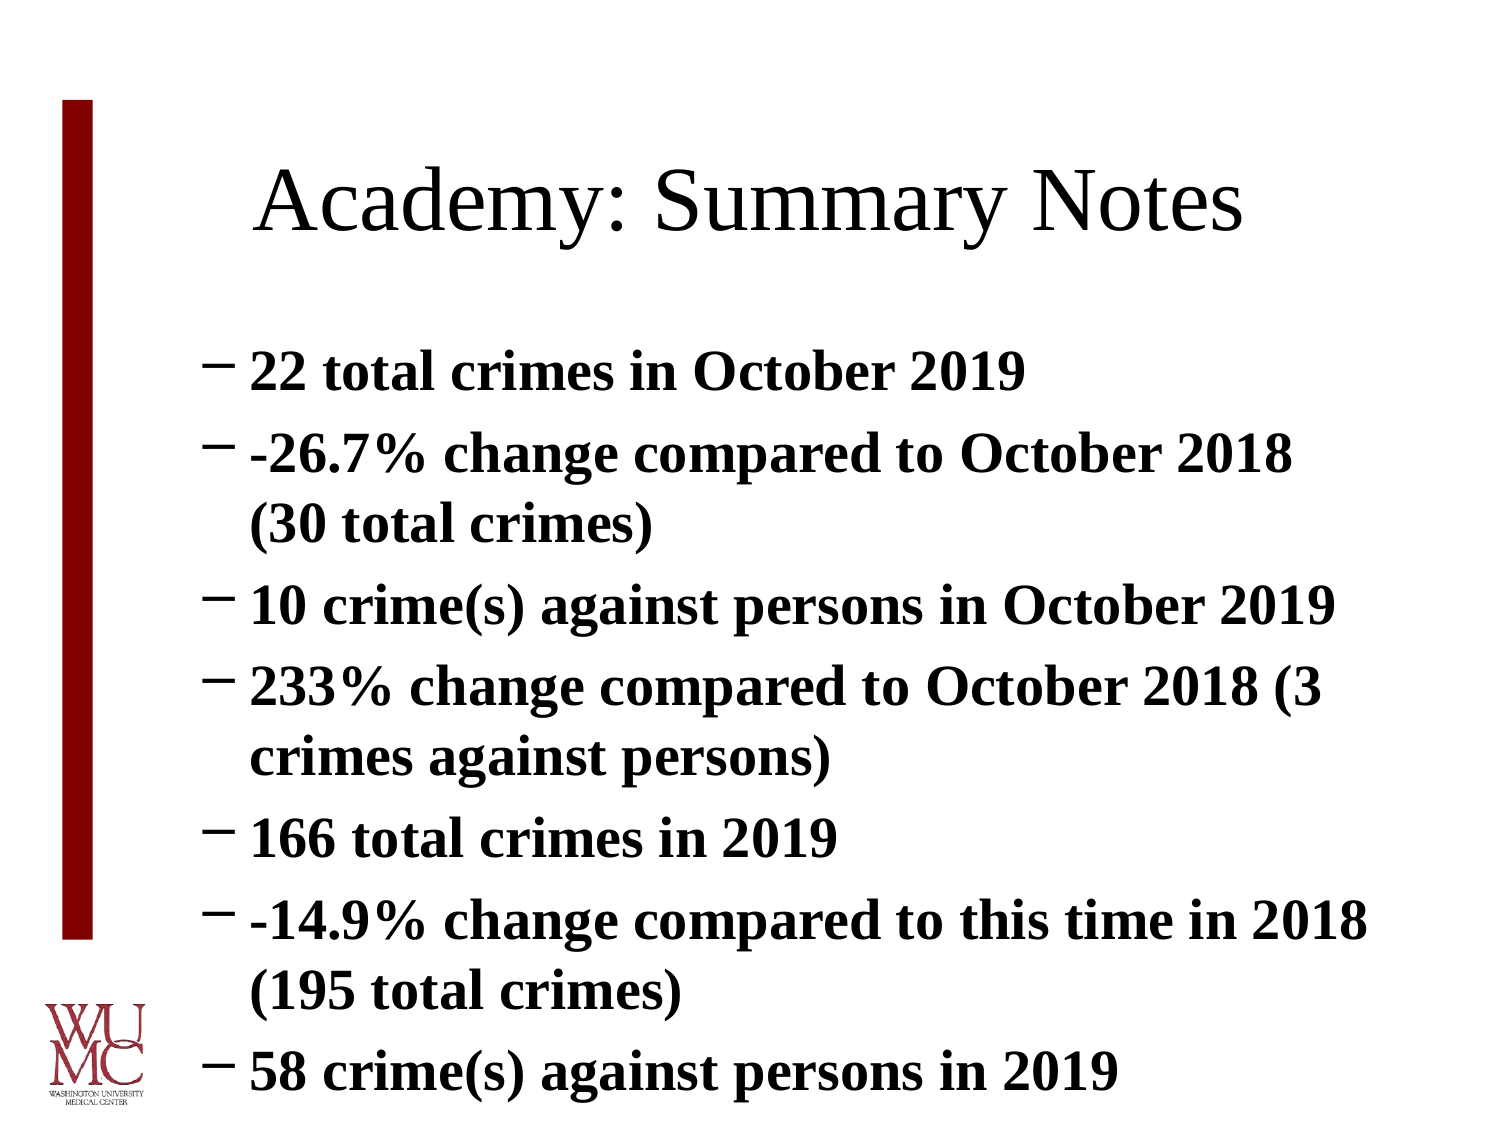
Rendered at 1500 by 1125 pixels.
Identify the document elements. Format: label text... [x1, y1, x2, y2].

title Academy: Summary Notes [112, 99, 1388, 288]
list 22 total crimes in October 2019 -26.7% change compared to October 2018 (30 total crimes) 10 crime(s) against persons in October 2019 233% change compared to October 2018 (3 crimes against persons) 166 total crimes in 2019 -14.9% change compared to this time in 2018 (195 total crimes) 58 crime(s) against persons in 2019 18.4% change compared to this time in 2018 (49 crimes against persons) [112, 324, 1388, 1001]
picture [41, 996, 156, 1113]
